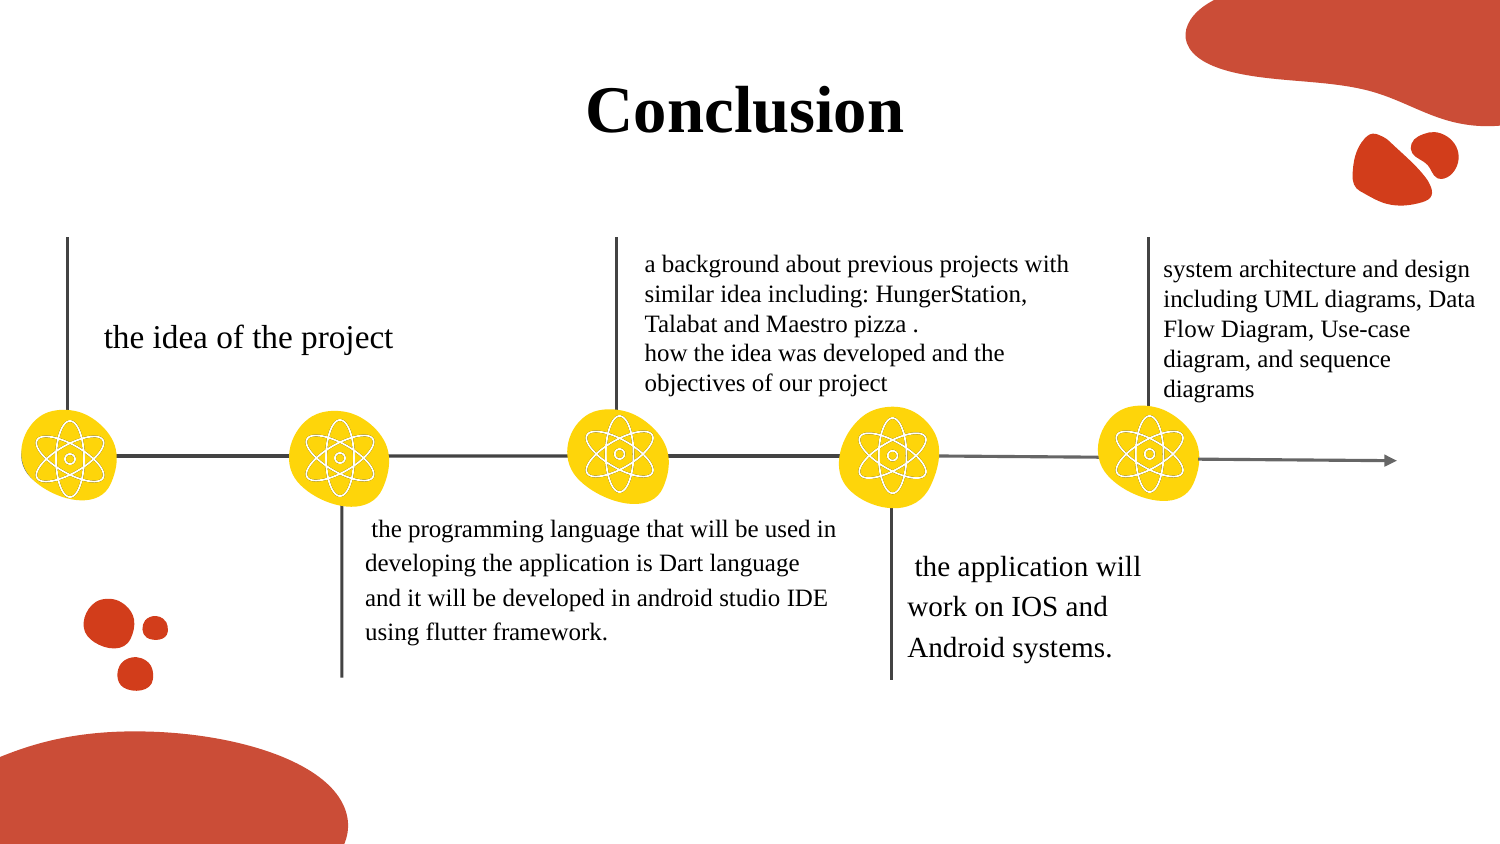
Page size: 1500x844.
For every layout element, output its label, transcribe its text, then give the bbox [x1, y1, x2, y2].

picture [572, 406, 667, 502]
text_box [1185, 0, 1500, 127]
picture [22, 411, 118, 507]
text_box [1410, 132, 1459, 179]
text_box Conclusion [116, 71, 1390, 135]
picture [292, 410, 388, 506]
picture [844, 408, 940, 504]
text_box [1352, 133, 1433, 206]
picture [1101, 406, 1197, 502]
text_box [80, 598, 172, 694]
text_box [0, 731, 349, 844]
text_box system architecture and design including UML diagrams, Data Flow Diagram, Use-case diagram, and sequence diagrams [1152, 284, 1491, 371]
text_box the programming language that will be used in developing the application is Dart language and it will be developed in android studio IDE using flutter framework. [350, 492, 892, 707]
text_box the application will work on IOS and Android systems. [892, 599, 1223, 686]
text_box a background about previous projects with similar idea including: HungerStation, Talabat and Maestro pizza . how the idea was developed and the objectives of our project [629, 279, 1104, 365]
text_box the idea of the project [88, 292, 459, 379]
